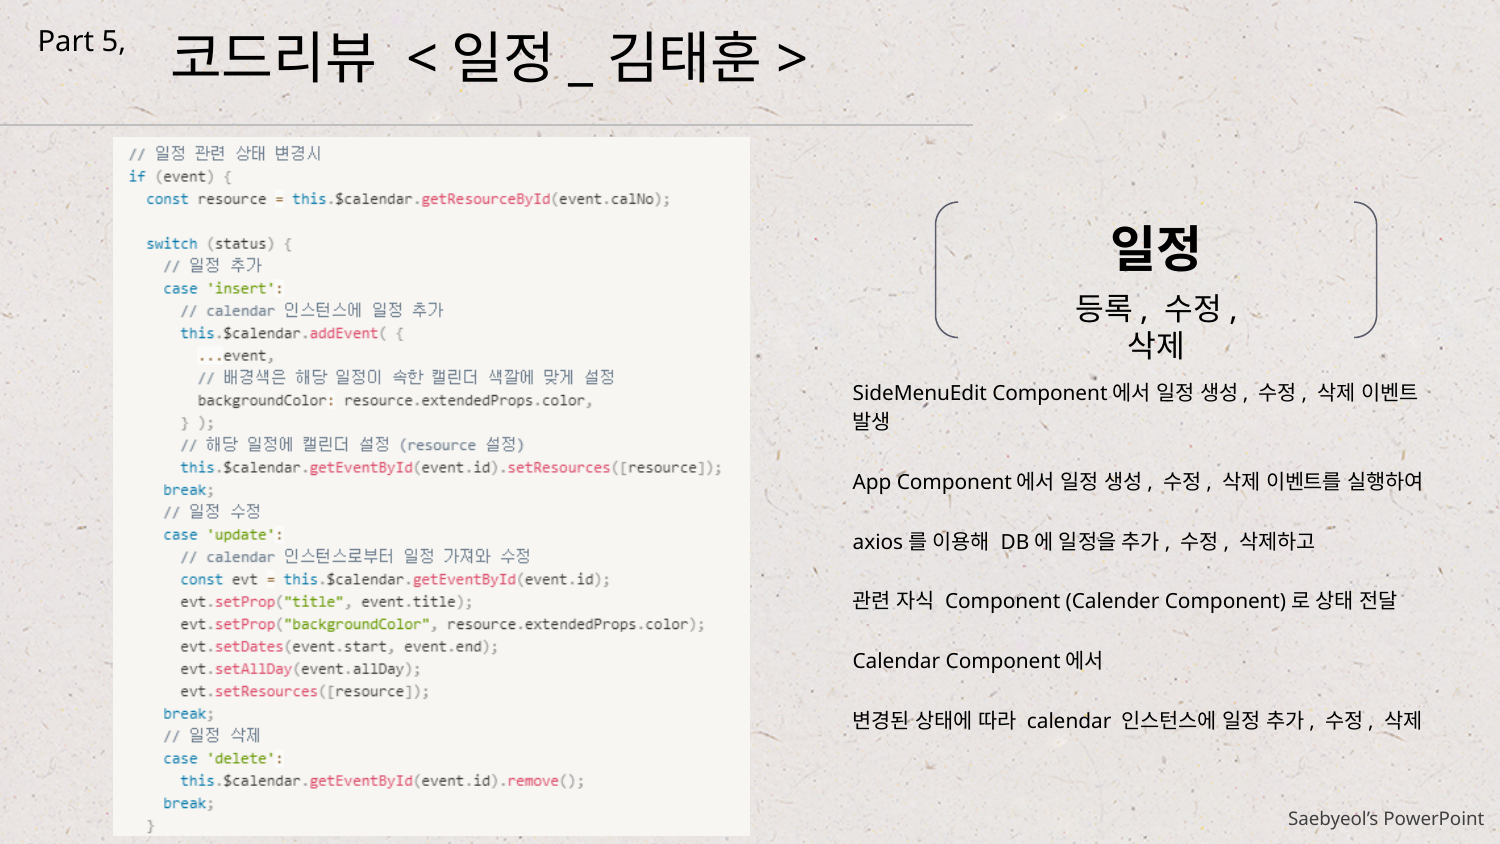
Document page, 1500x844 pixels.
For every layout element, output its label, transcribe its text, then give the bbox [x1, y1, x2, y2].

text_box 일정 [950, 211, 1363, 283]
picture [0, 0, 1500, 844]
text_box 등록, 수정, 삭제 [1027, 283, 1286, 370]
text_box 코드리뷰 <일정_김태훈> [158, 16, 844, 95]
text_box [935, 202, 1377, 338]
text_box SideMenuEdit Component에서 일정 생성, 수정, 삭제 이벤트 발생 App Component에서 일정 생성, 수정, 삭제 이벤트를 실행하여 axios를 이용해 DB에 일정을 추가, 수정, 삭제하고 관련 자식 Component (Calender Component)로 상태 전달 Calendar Component에서 변경된 상태에 따라 calendar 인스턴스에 일정 추가, 수정, 삭제 [841, 370, 1472, 799]
text_box Part 5, [26, 16, 158, 63]
